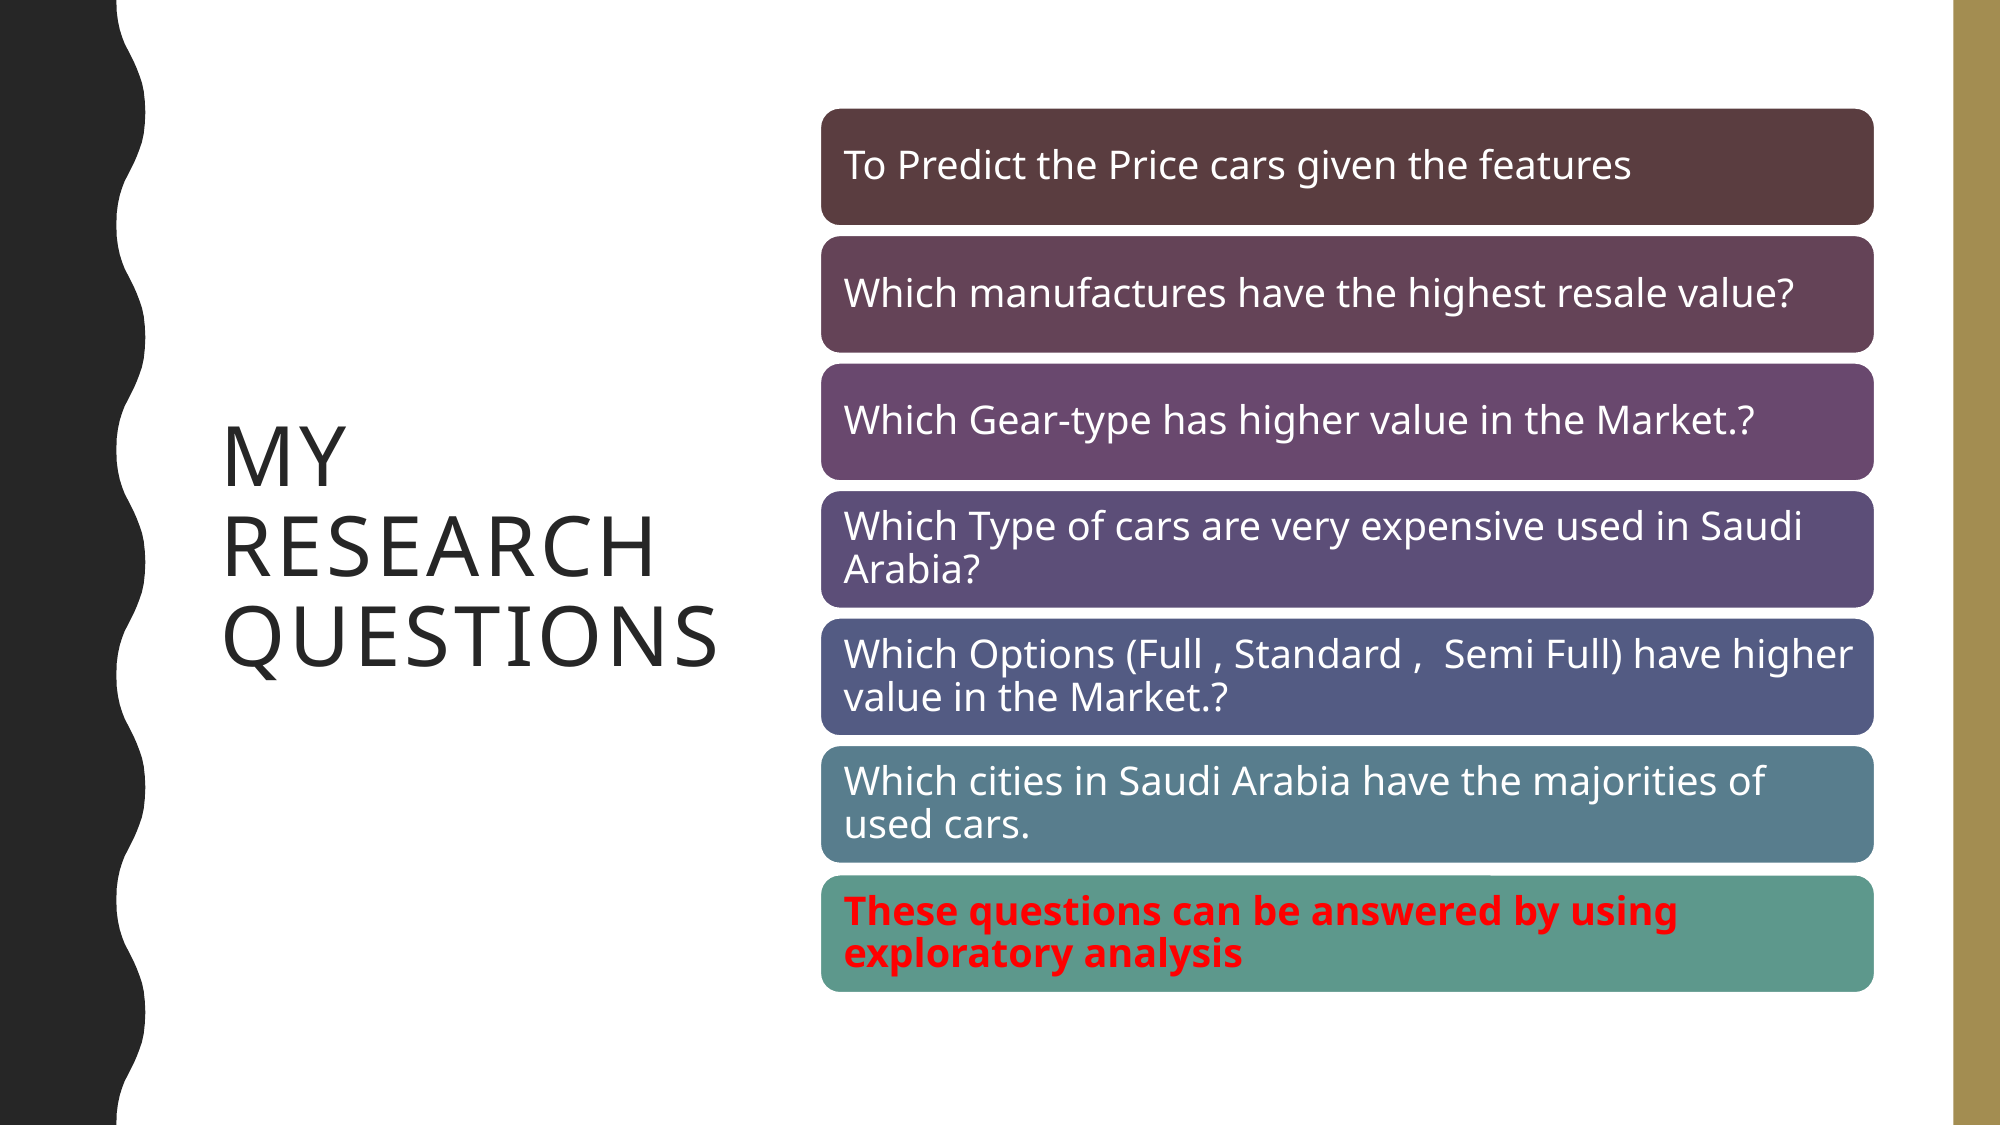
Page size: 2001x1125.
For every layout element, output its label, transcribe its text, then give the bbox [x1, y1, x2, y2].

title My research Questions [205, 105, 761, 993]
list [820, 105, 1875, 993]
